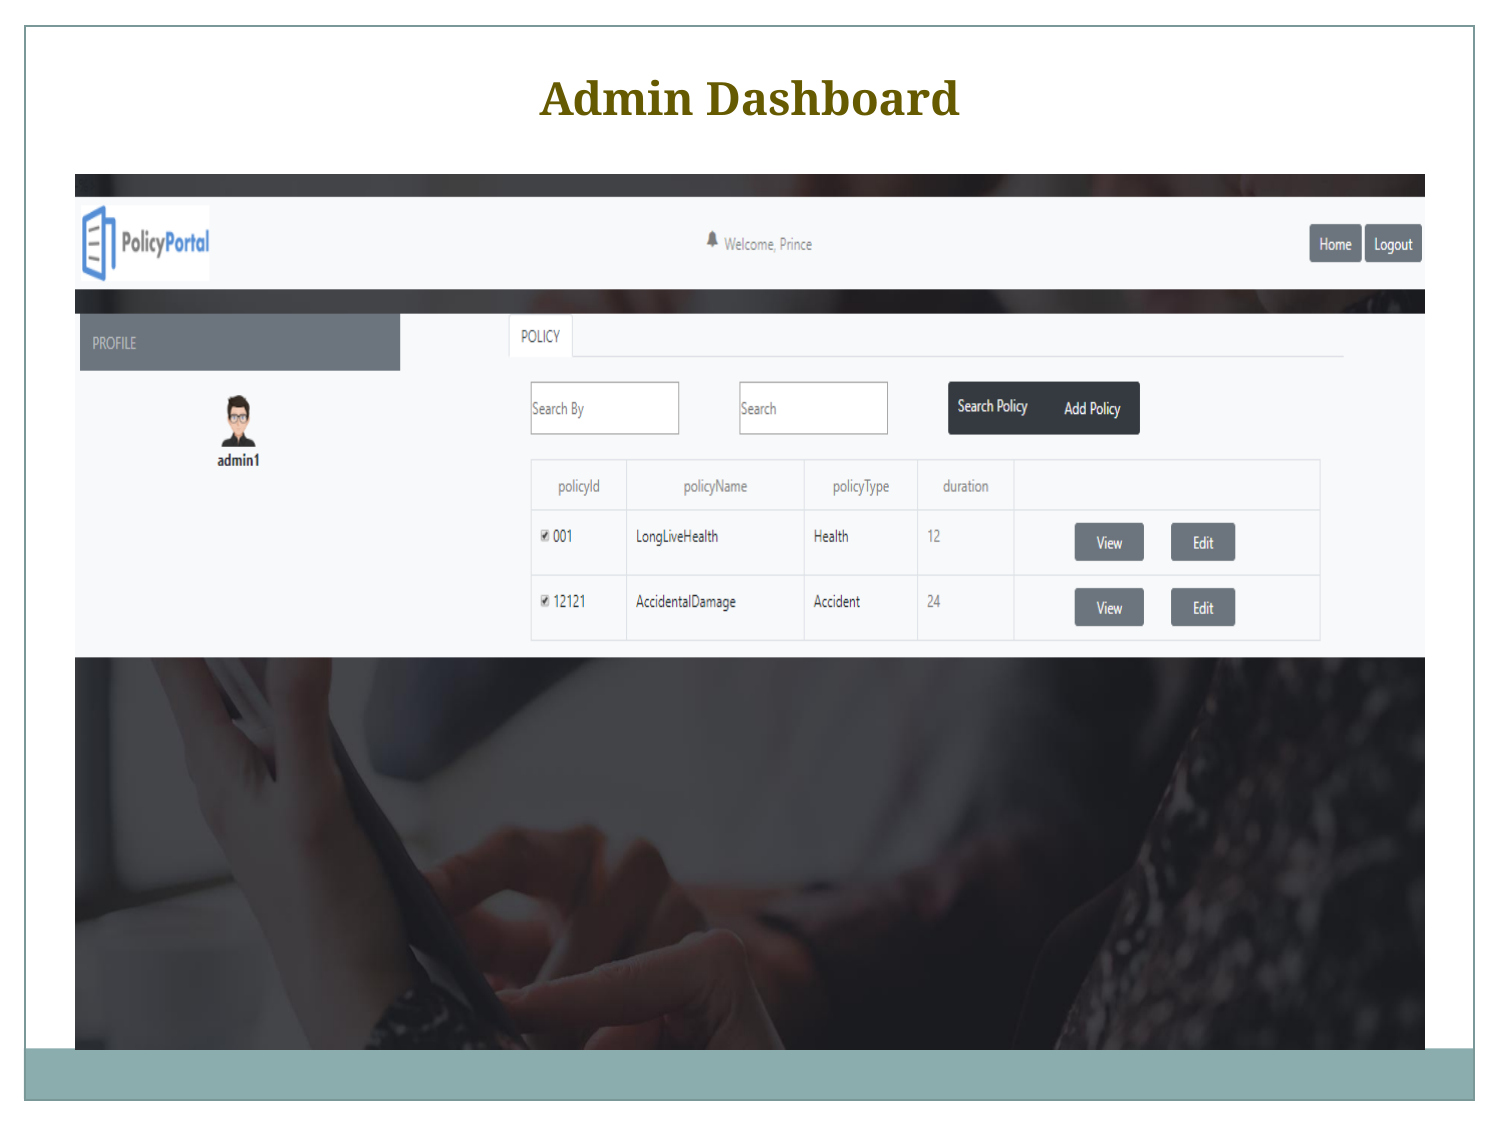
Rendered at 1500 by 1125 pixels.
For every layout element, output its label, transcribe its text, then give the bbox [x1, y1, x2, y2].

picture [74, 174, 1426, 1051]
text_box Admin Dashboard [24, 62, 1475, 133]
